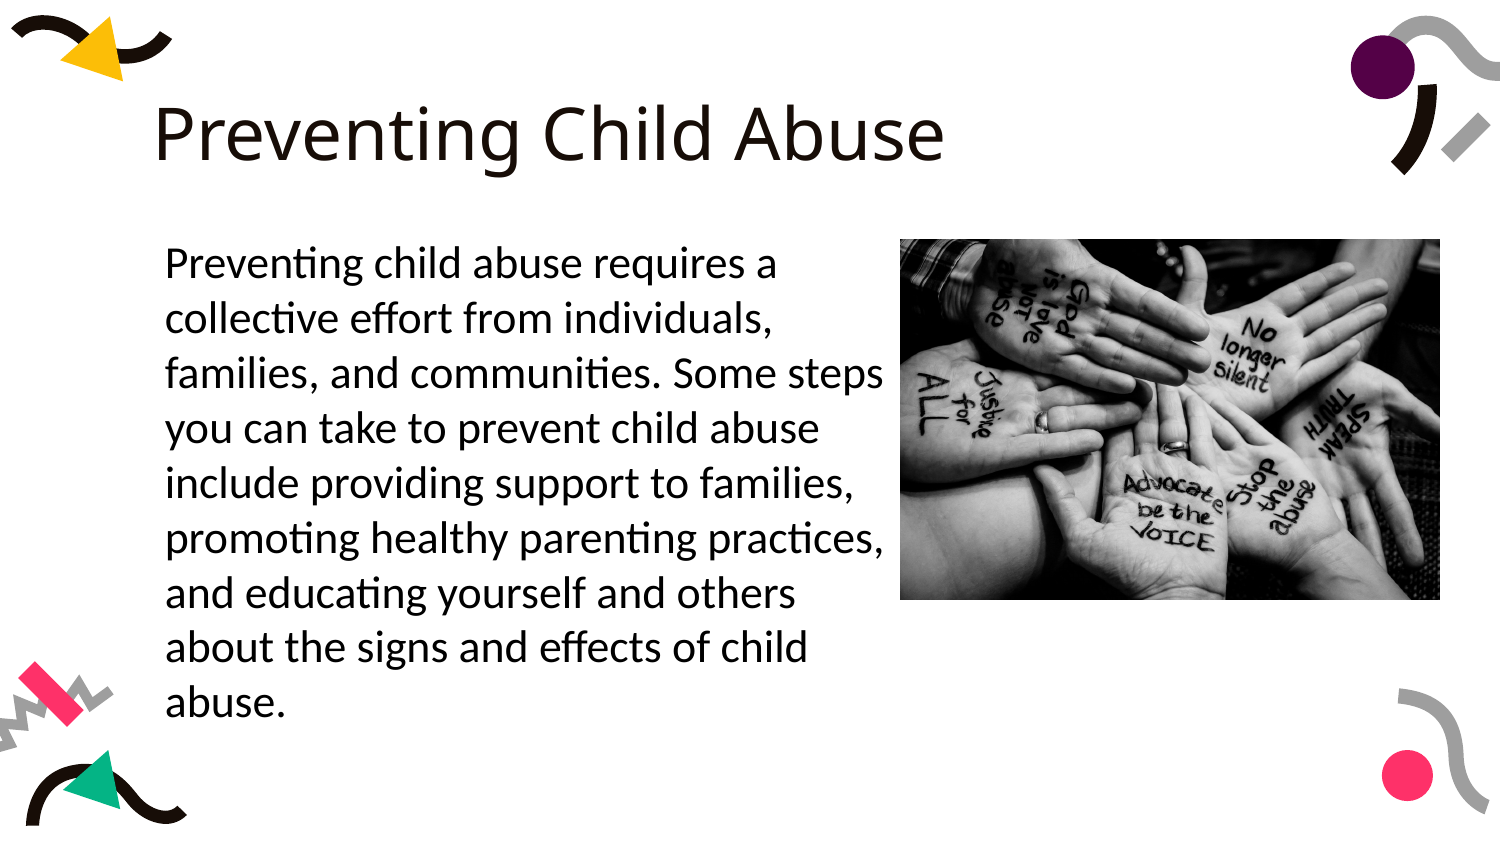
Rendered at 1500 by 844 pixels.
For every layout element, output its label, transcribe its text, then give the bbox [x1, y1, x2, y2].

text_box Preventing child abuse requires a collective effort from individuals, families, and communities. Some steps you can take to prevent child abuse include providing support to families, promoting healthy parenting practices, and educating yourself and others about the signs and effects of child abuse. [149, 224, 900, 844]
title Preventing Child Abuse [118, 72, 1382, 167]
picture [899, 239, 1441, 601]
